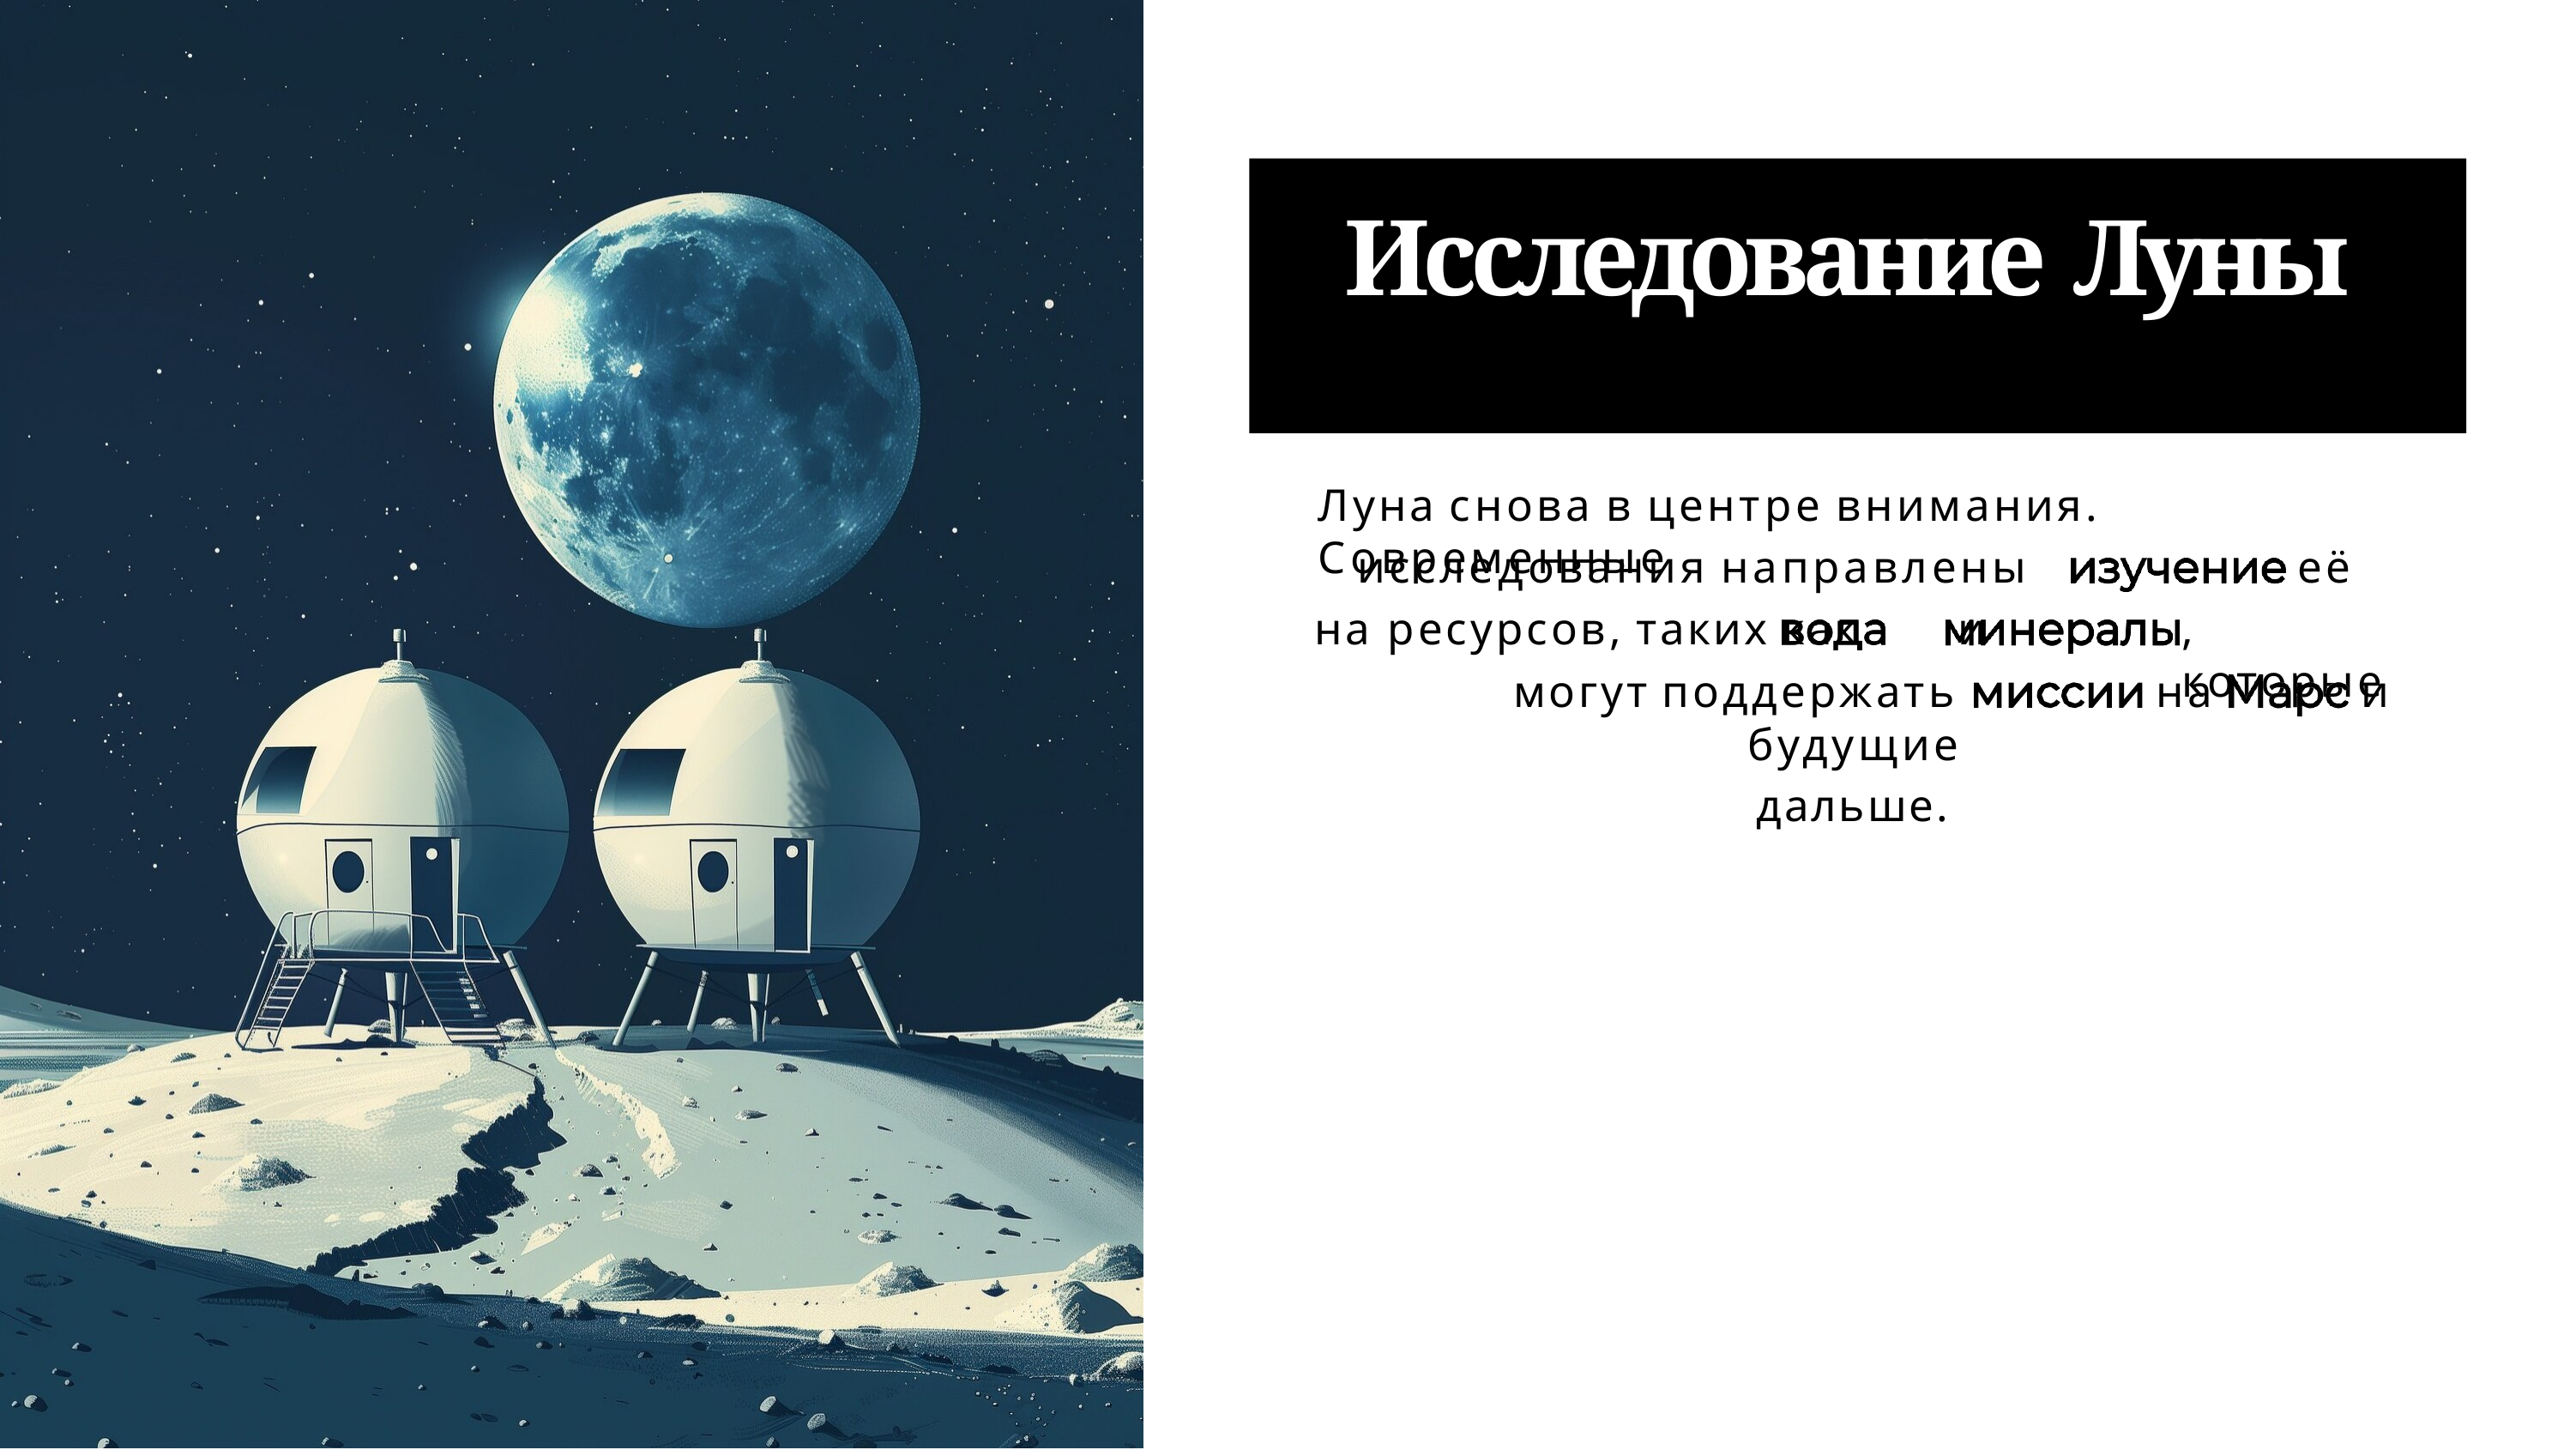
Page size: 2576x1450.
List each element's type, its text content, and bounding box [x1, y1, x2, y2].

picture [2229, 674, 2349, 717]
text_box [2061, 682, 2085, 709]
picture [1945, 619, 2181, 654]
title Исследование Луны [1249, 158, 2467, 433]
text_box [2119, 682, 2143, 708]
text_box Луна снова в центре внимания. Современные [1316, 475, 2394, 583]
text_box [2088, 682, 2112, 708]
text_box [1974, 682, 2002, 708]
text_box исследования направлены на ресурсов, таких как и [1312, 528, 2057, 654]
picture [1782, 619, 1886, 651]
text_box её , которые [2180, 529, 2398, 706]
picture [0, 0, 1144, 1448]
text_box [2036, 682, 2060, 709]
picture [2071, 557, 2286, 593]
text_box [2008, 682, 2032, 708]
text_box могут поддержать будущие дальше. [1318, 653, 1960, 831]
text_box на и [2154, 662, 2392, 716]
